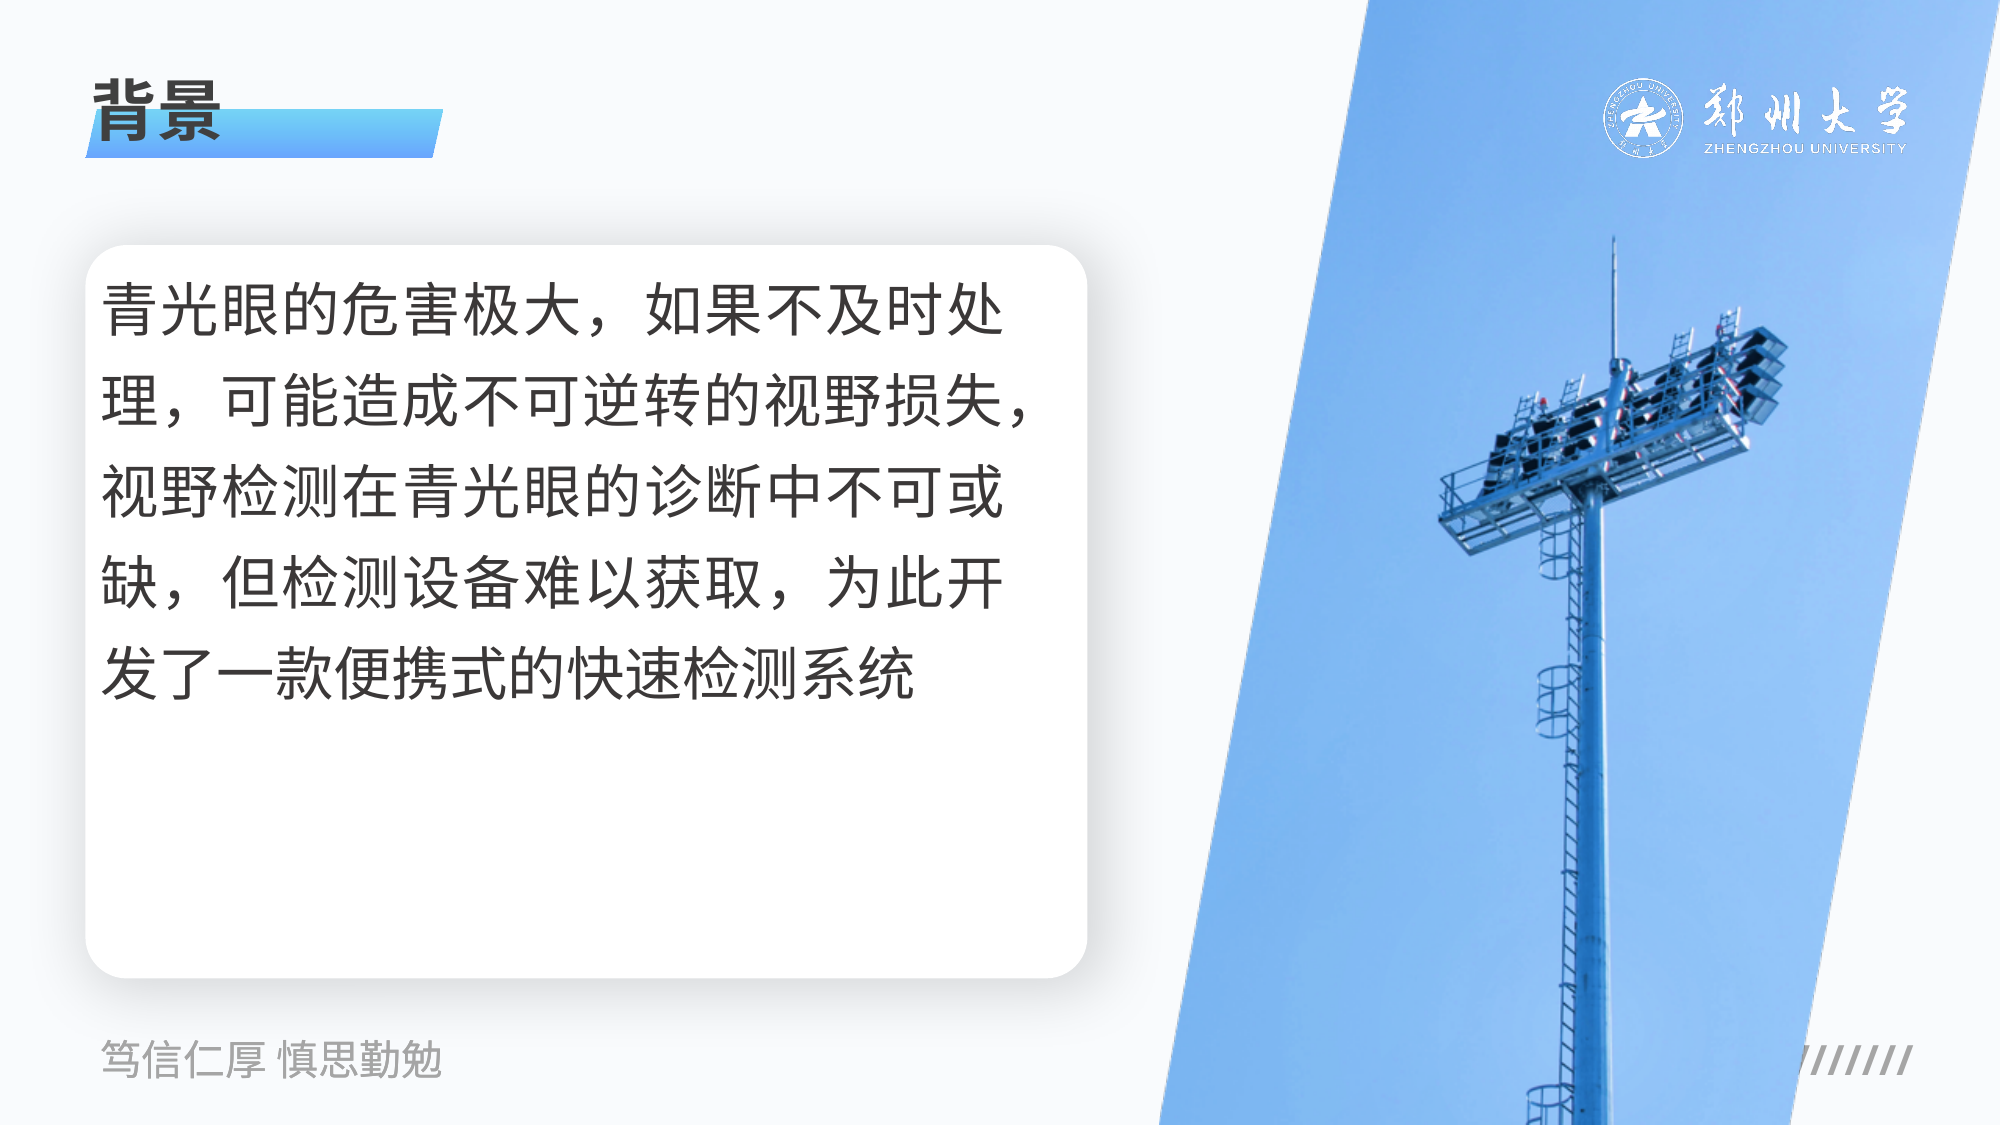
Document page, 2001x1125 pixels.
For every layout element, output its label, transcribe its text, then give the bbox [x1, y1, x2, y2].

text_box 背景 [75, 61, 452, 157]
text_box 青光眼的危害极大，如果不及时处理，可能造成不可逆转的视野损失，视野检测在青光眼的诊断中不可或缺，但检测设备难以获取，为此开发了一款便携式的快速检测系统 [85, 244, 1020, 715]
text_box 笃信仁厚 慎思勤勉 [85, 1026, 626, 1092]
text_box [84, 243, 1089, 980]
picture [1159, 0, 2000, 1125]
